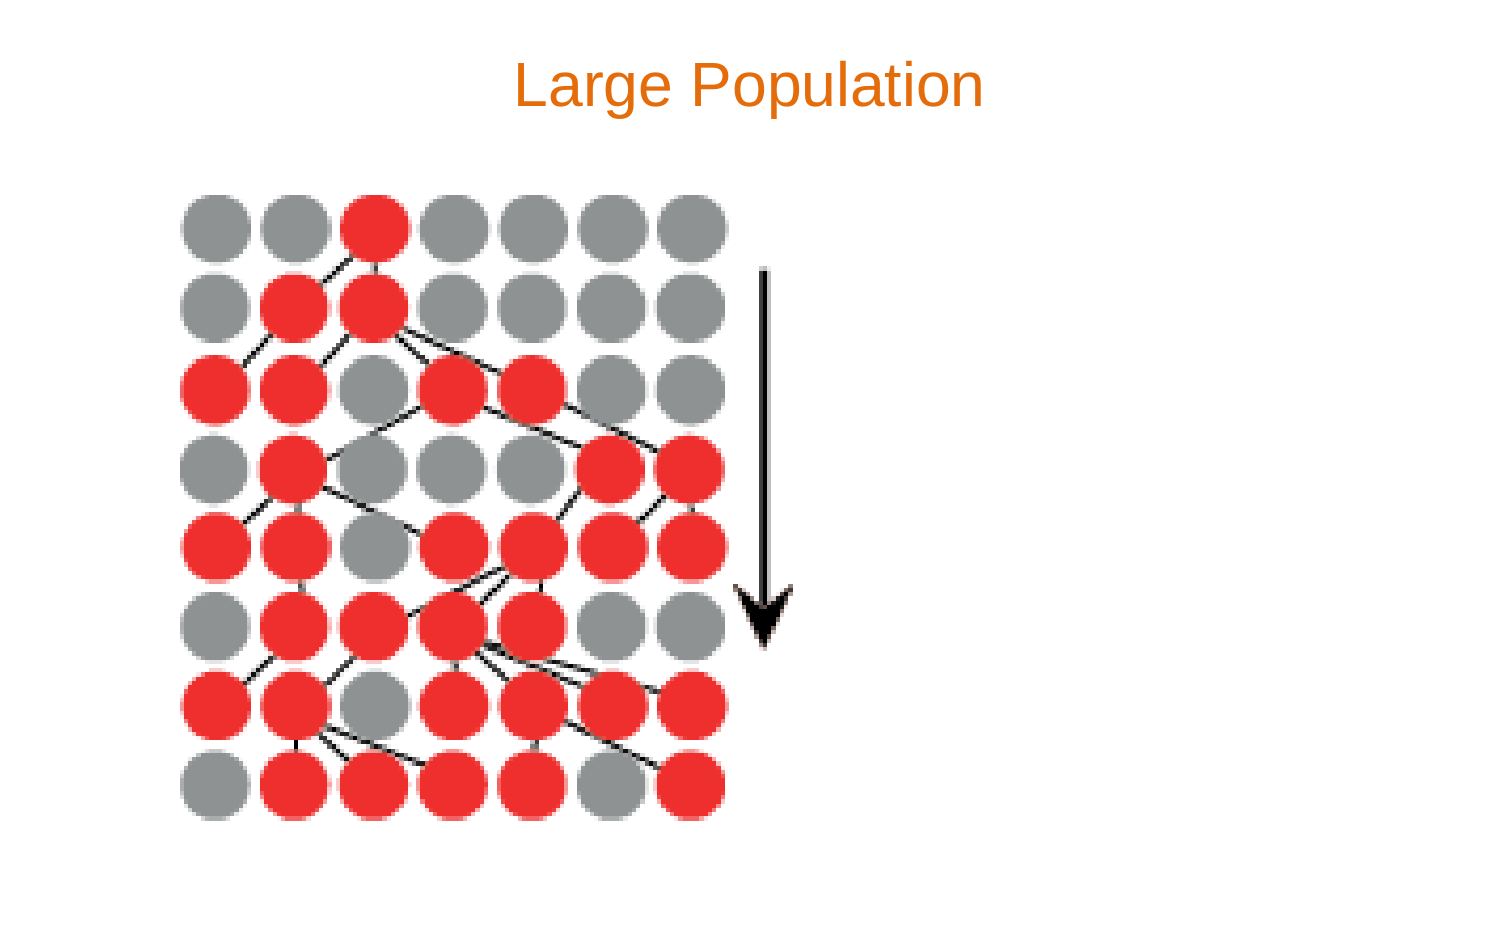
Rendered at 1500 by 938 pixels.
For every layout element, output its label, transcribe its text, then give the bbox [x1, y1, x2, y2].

title Large Population [187, 3, 1313, 160]
picture [180, 195, 794, 821]
